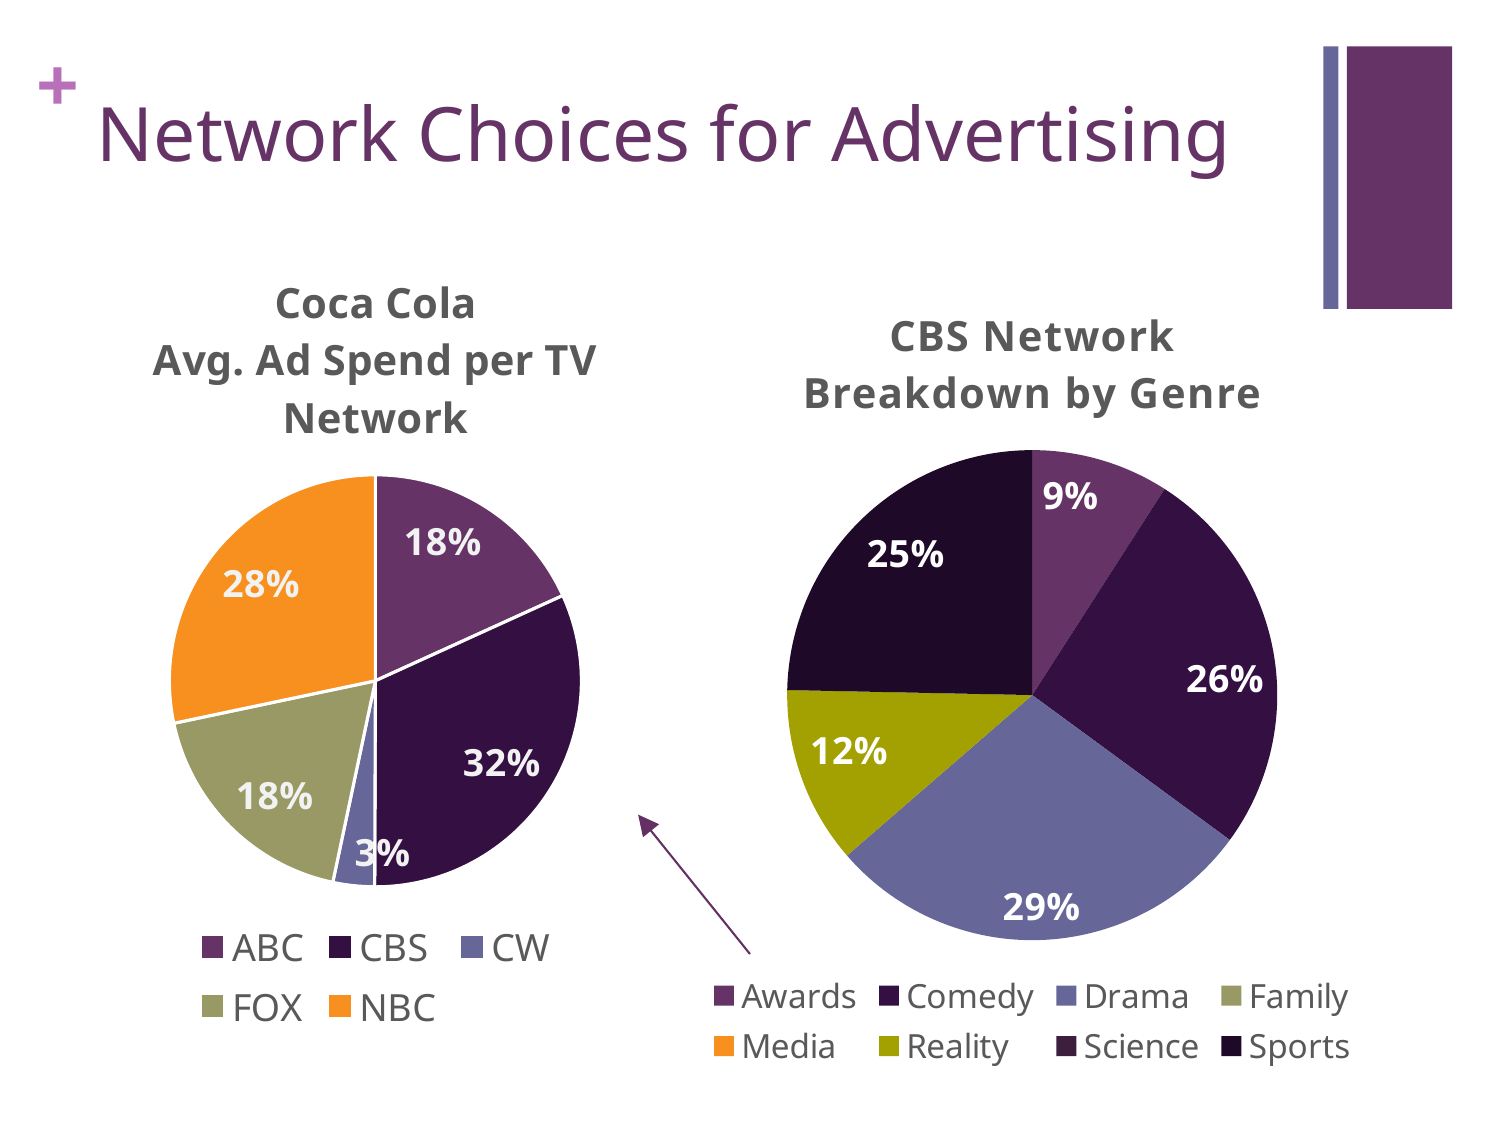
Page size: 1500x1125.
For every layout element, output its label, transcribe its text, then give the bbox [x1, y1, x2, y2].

title Network Choices for Advertising [81, 79, 1322, 212]
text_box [637, 814, 751, 955]
chart [43, 235, 1415, 1076]
